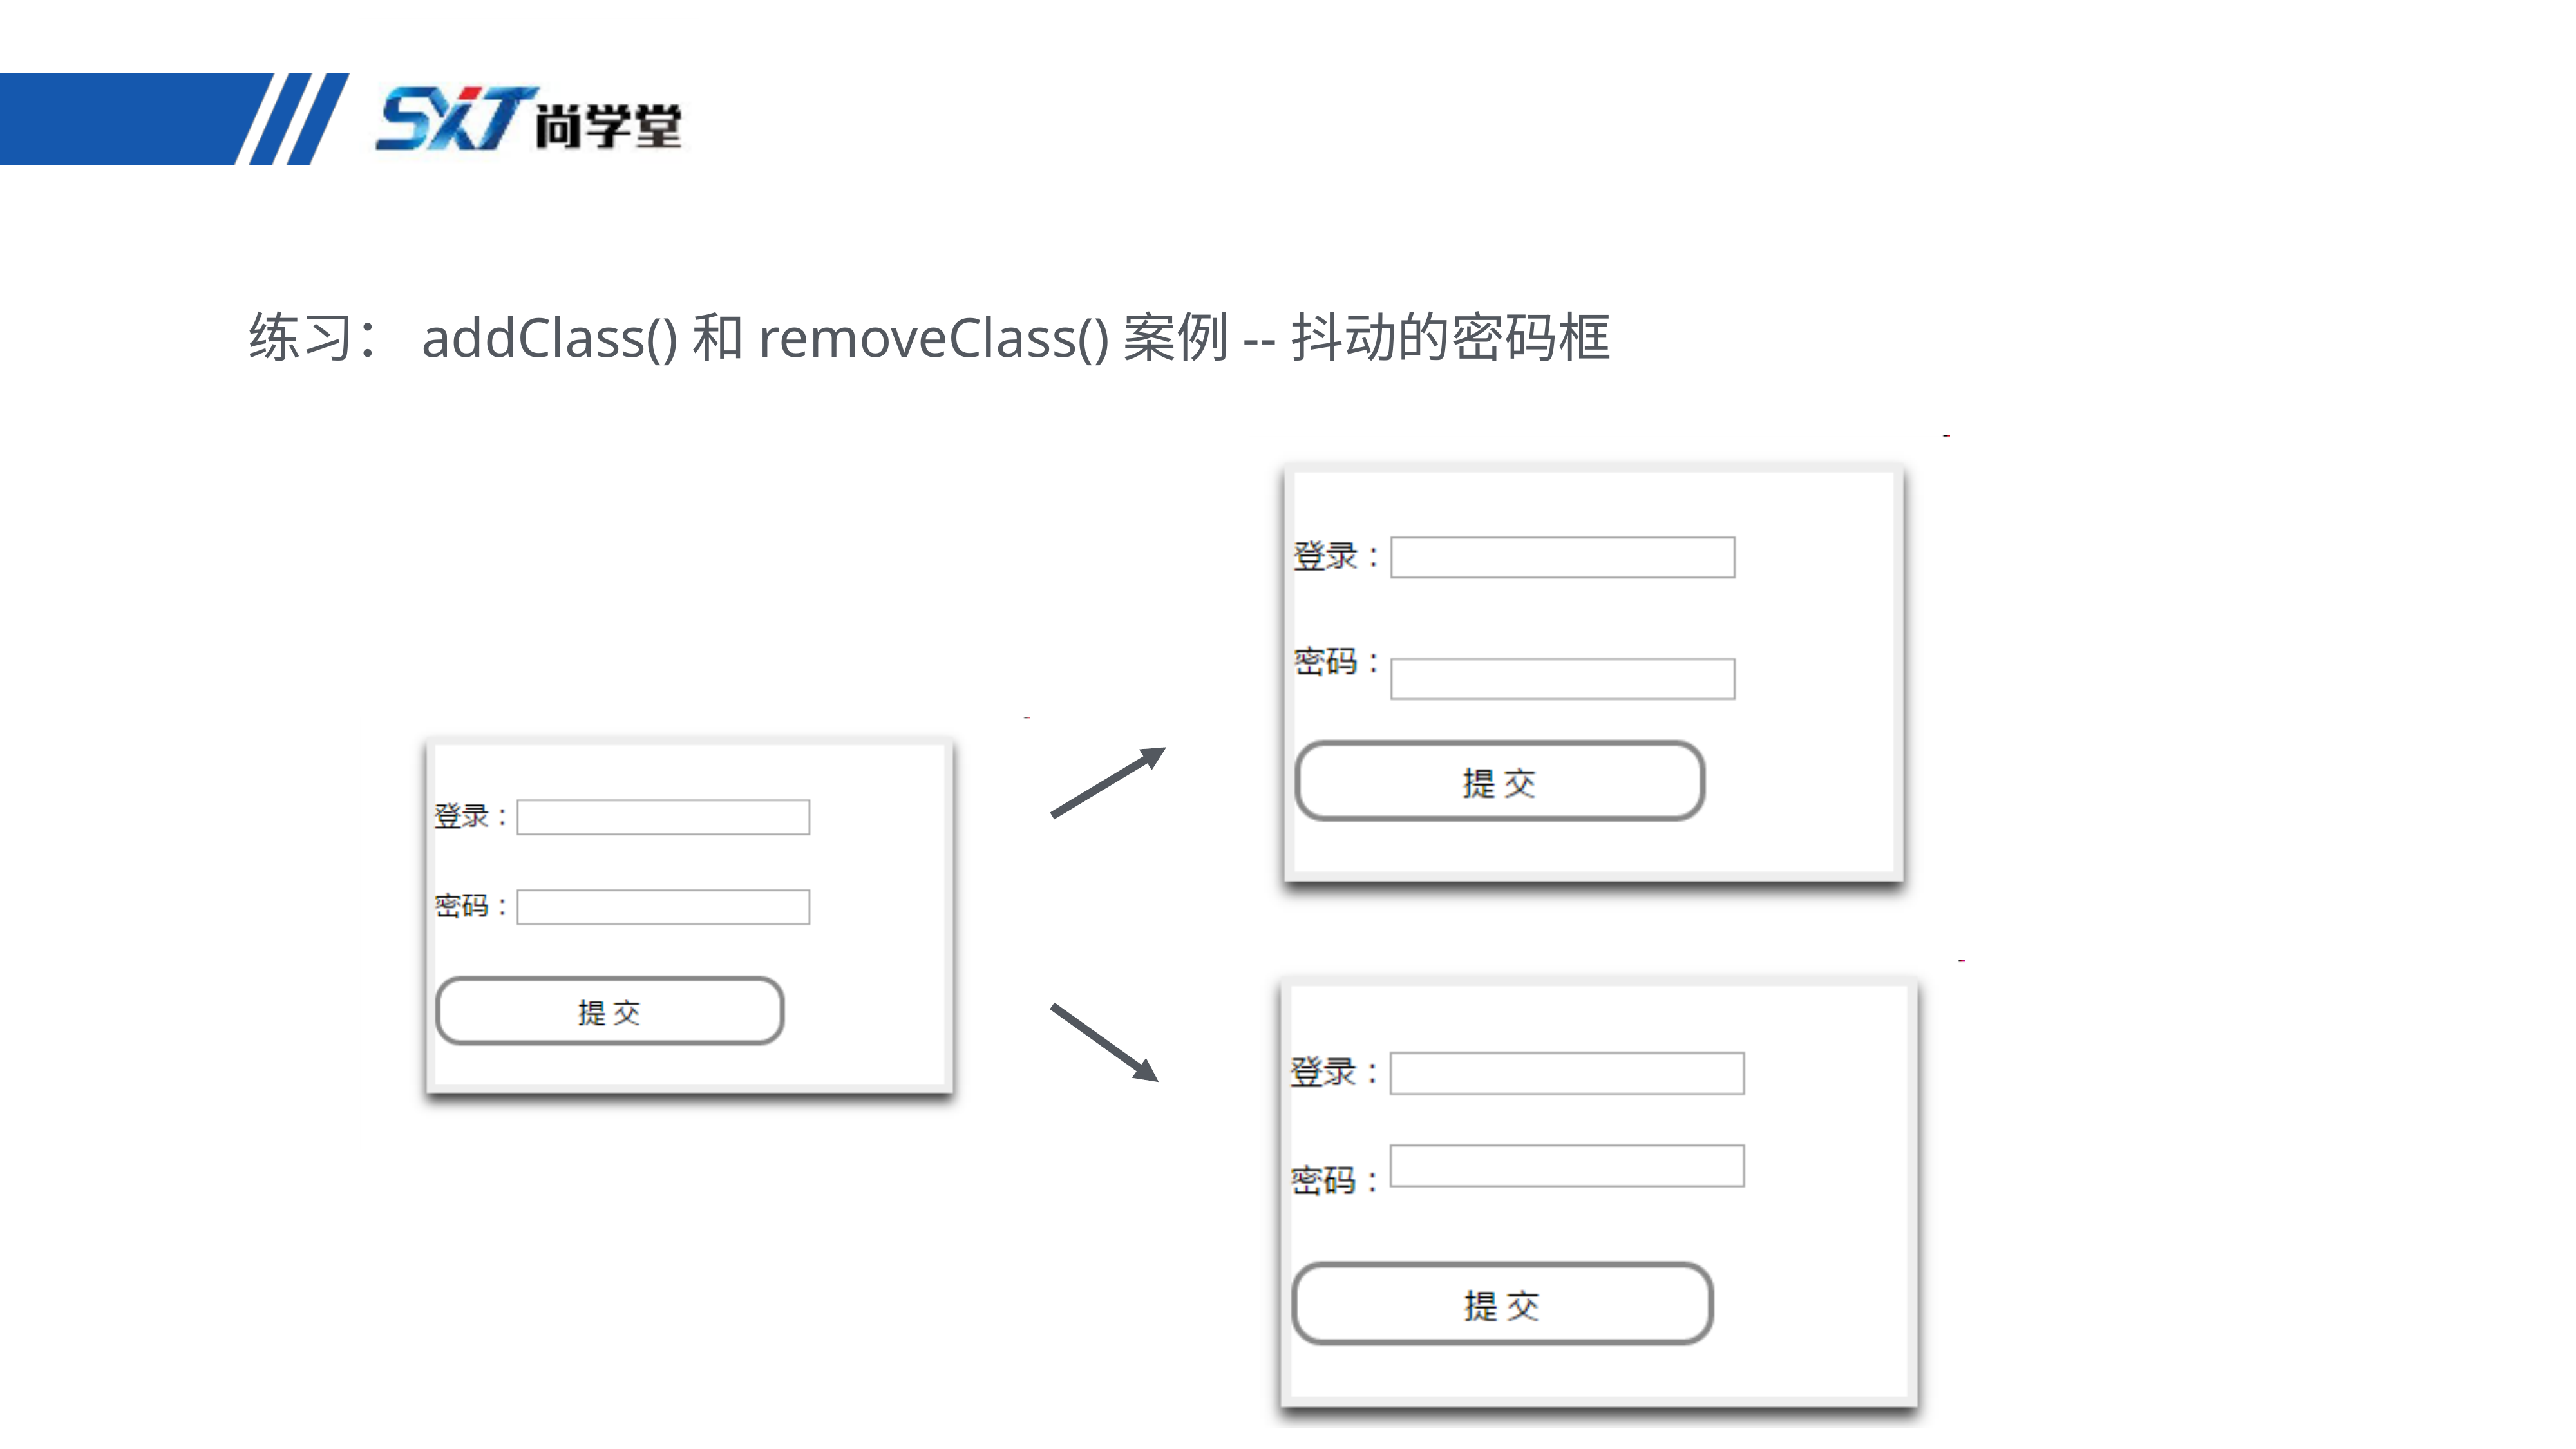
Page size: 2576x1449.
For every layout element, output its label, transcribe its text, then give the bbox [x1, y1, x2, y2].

picture [1257, 960, 1965, 1428]
picture [359, 716, 1030, 1150]
text_box [1052, 747, 1166, 816]
picture [0, 73, 350, 165]
text_box 练习：addClass()和removeClass()案例--抖动的密码框 [238, 298, 2523, 373]
picture [359, 17, 699, 242]
picture [1249, 435, 1951, 924]
text_box [1052, 1005, 1159, 1083]
